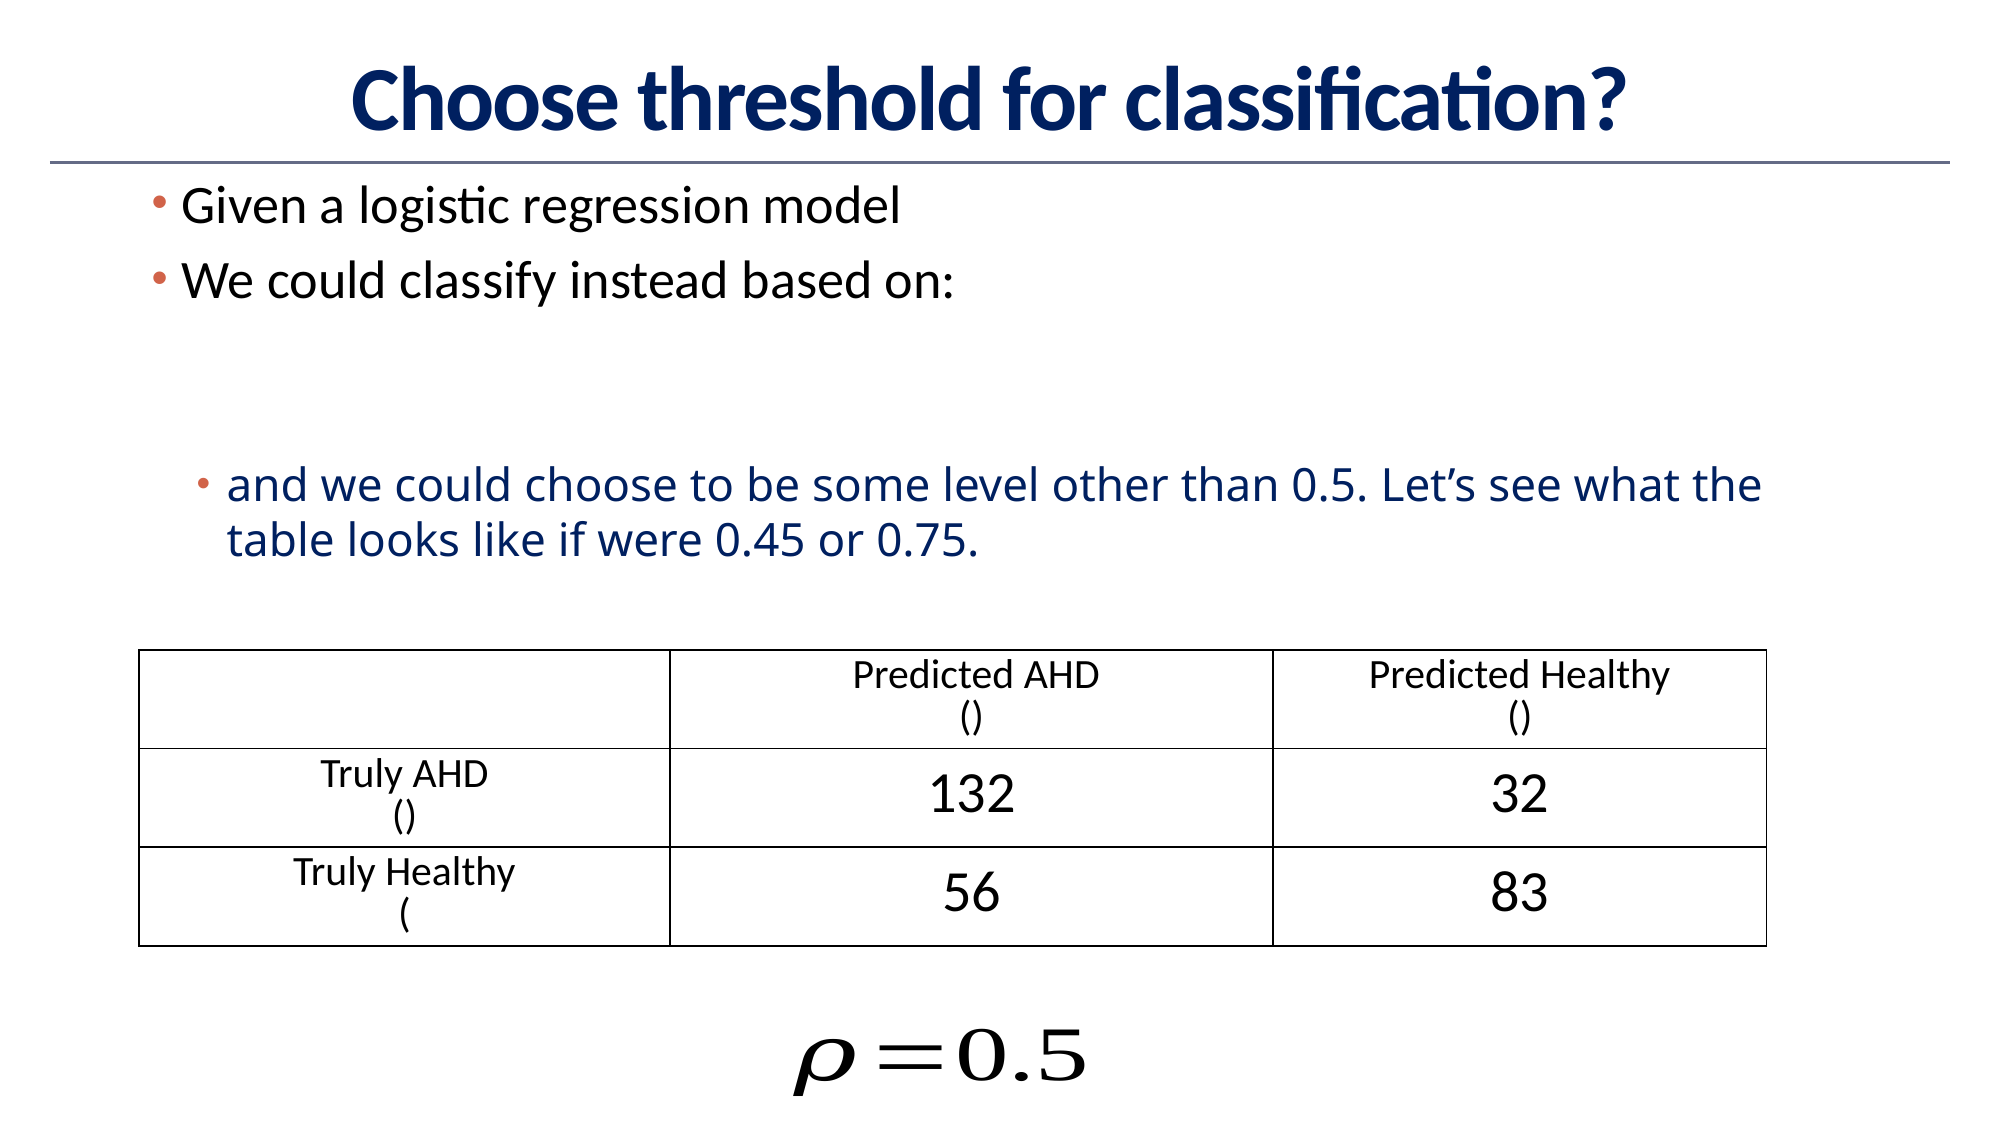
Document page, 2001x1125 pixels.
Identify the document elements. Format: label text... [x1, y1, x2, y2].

title Choose threshold for classification? [99, 24, 1900, 163]
